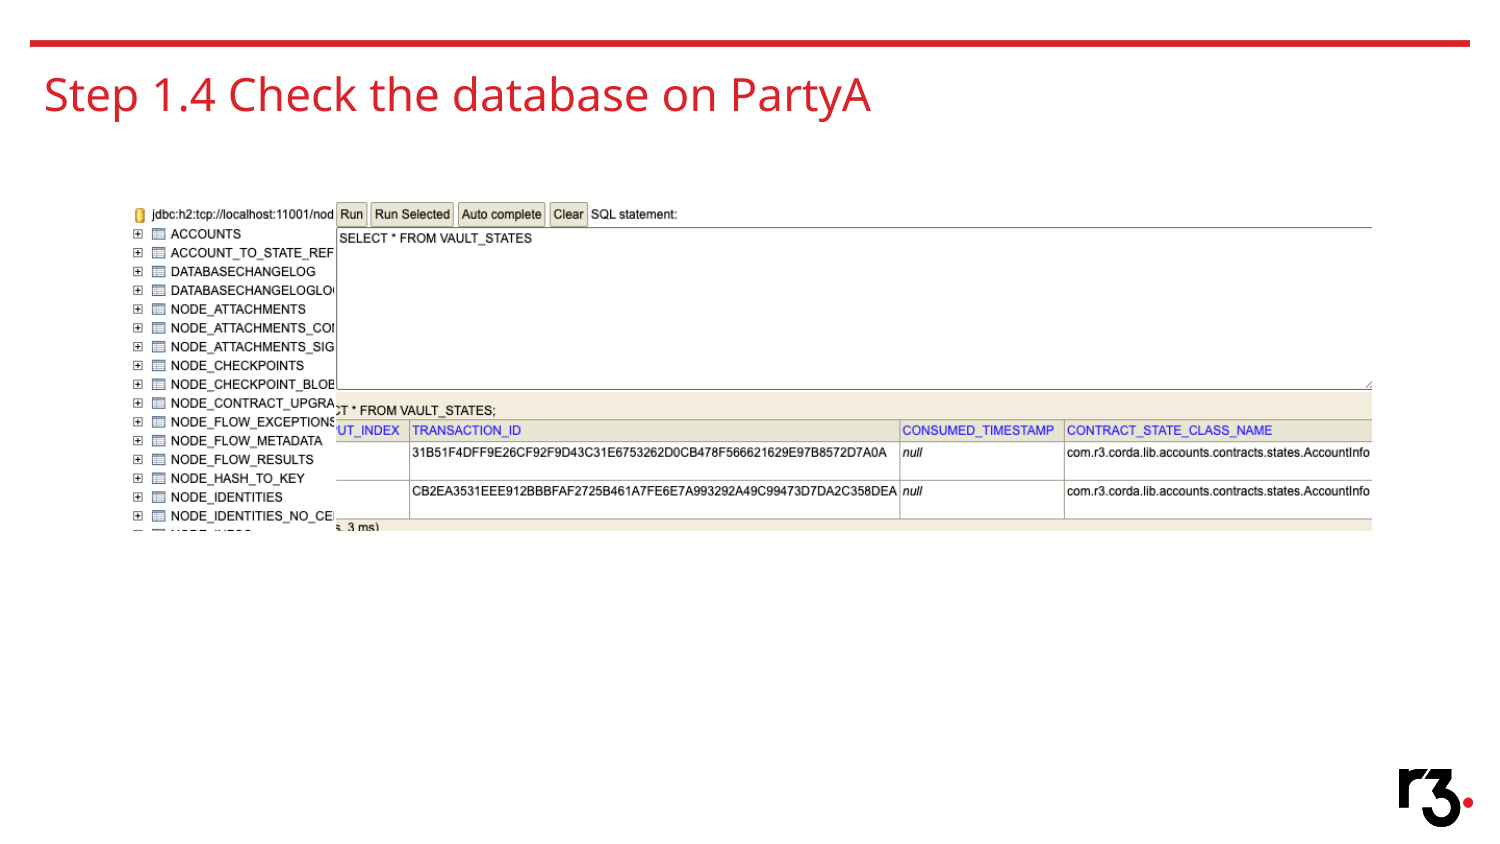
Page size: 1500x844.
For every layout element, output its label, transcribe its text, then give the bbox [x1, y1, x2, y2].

picture [1399, 769, 1473, 827]
picture [128, 201, 1372, 531]
title Step 1.4 Check the database on PartyA [28, 57, 1469, 202]
